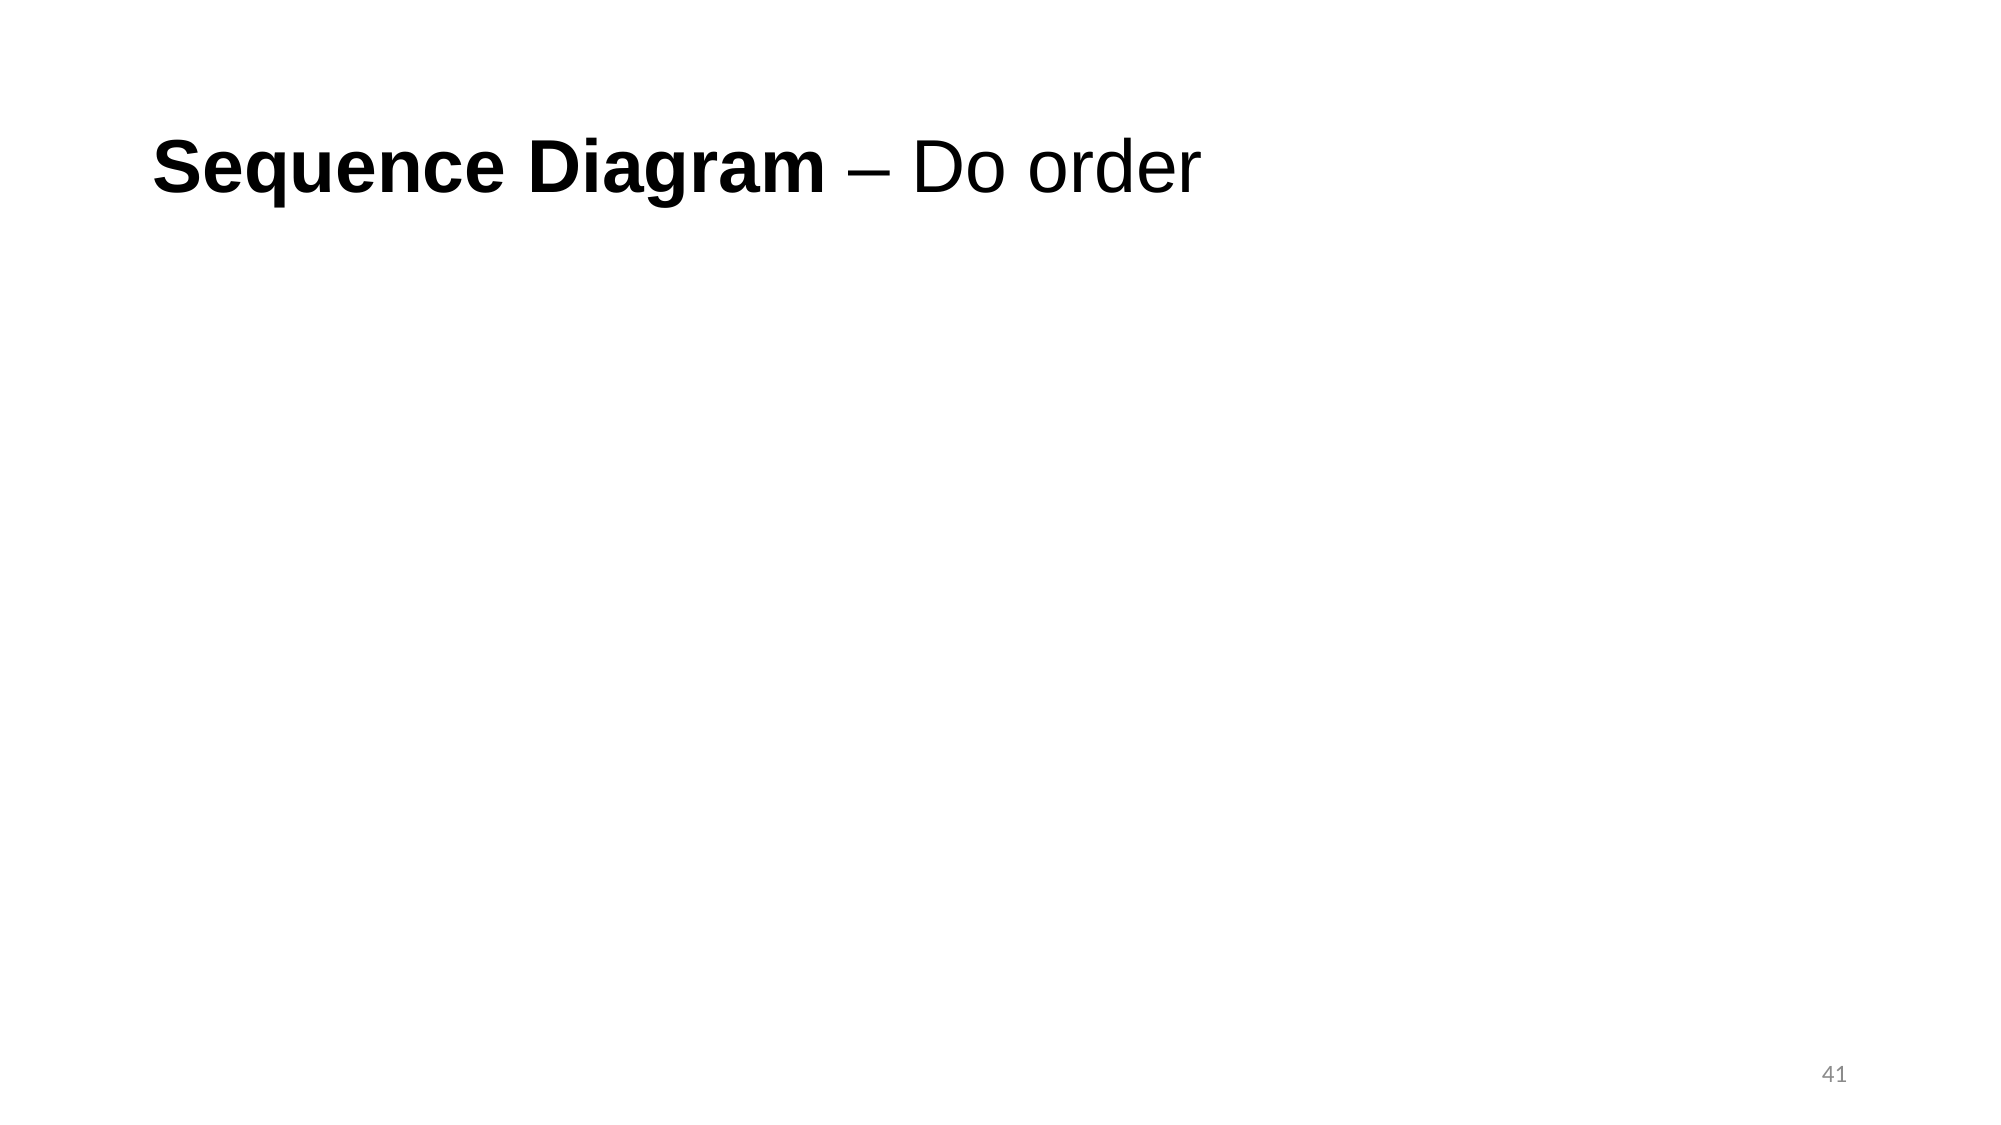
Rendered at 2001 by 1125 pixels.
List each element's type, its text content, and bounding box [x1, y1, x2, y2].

title Sequence Diagram – Do order [137, 59, 1863, 278]
slide_number 41 [1412, 1042, 1863, 1103]
